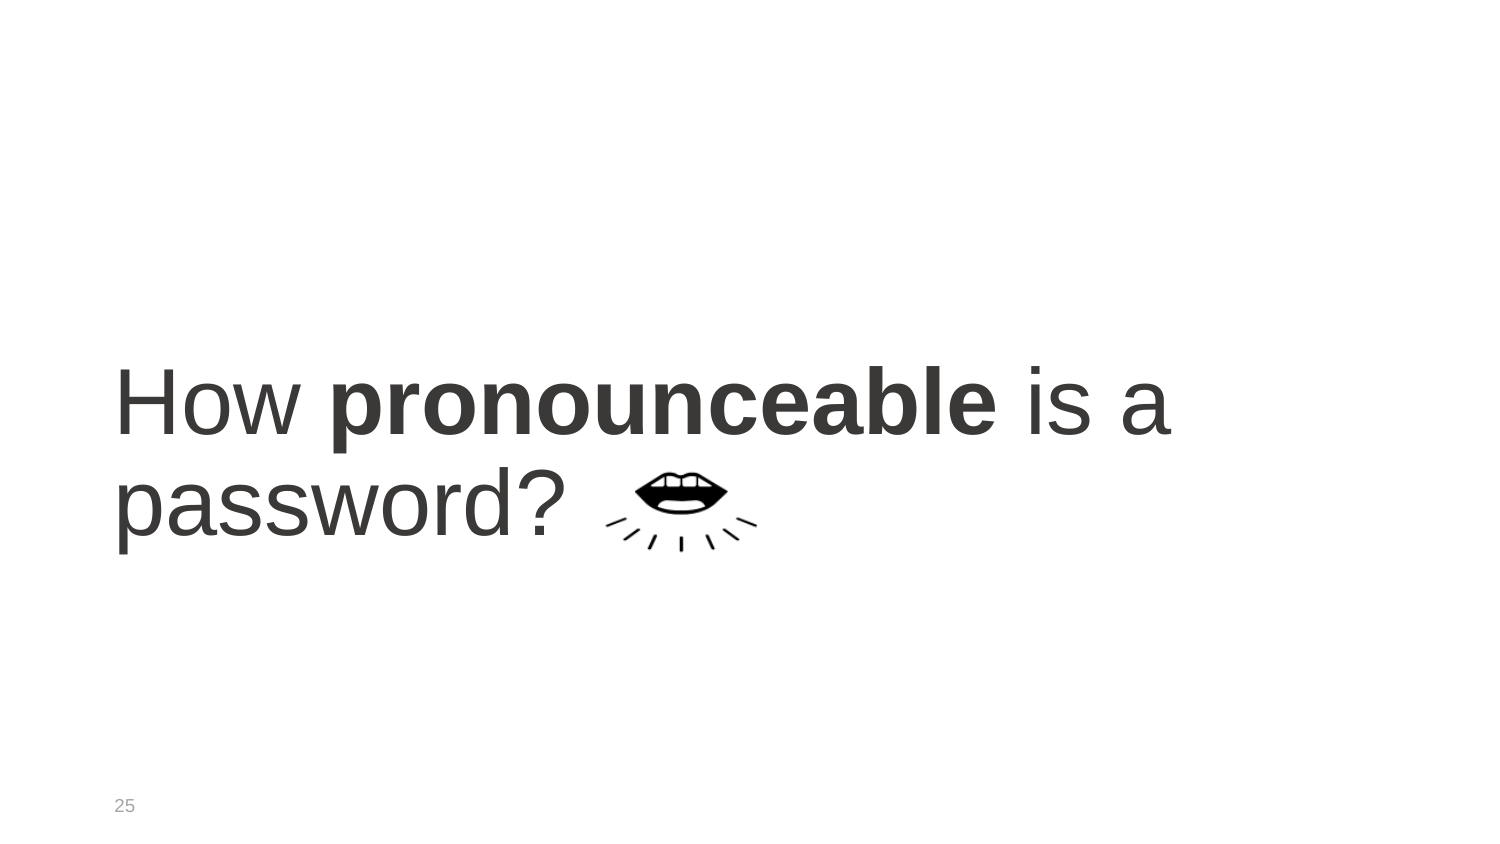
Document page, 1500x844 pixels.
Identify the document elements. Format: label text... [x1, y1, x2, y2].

title How pronounceable is a password? [102, 210, 1397, 562]
picture [602, 466, 758, 562]
slide_number 25 [103, 782, 441, 827]
